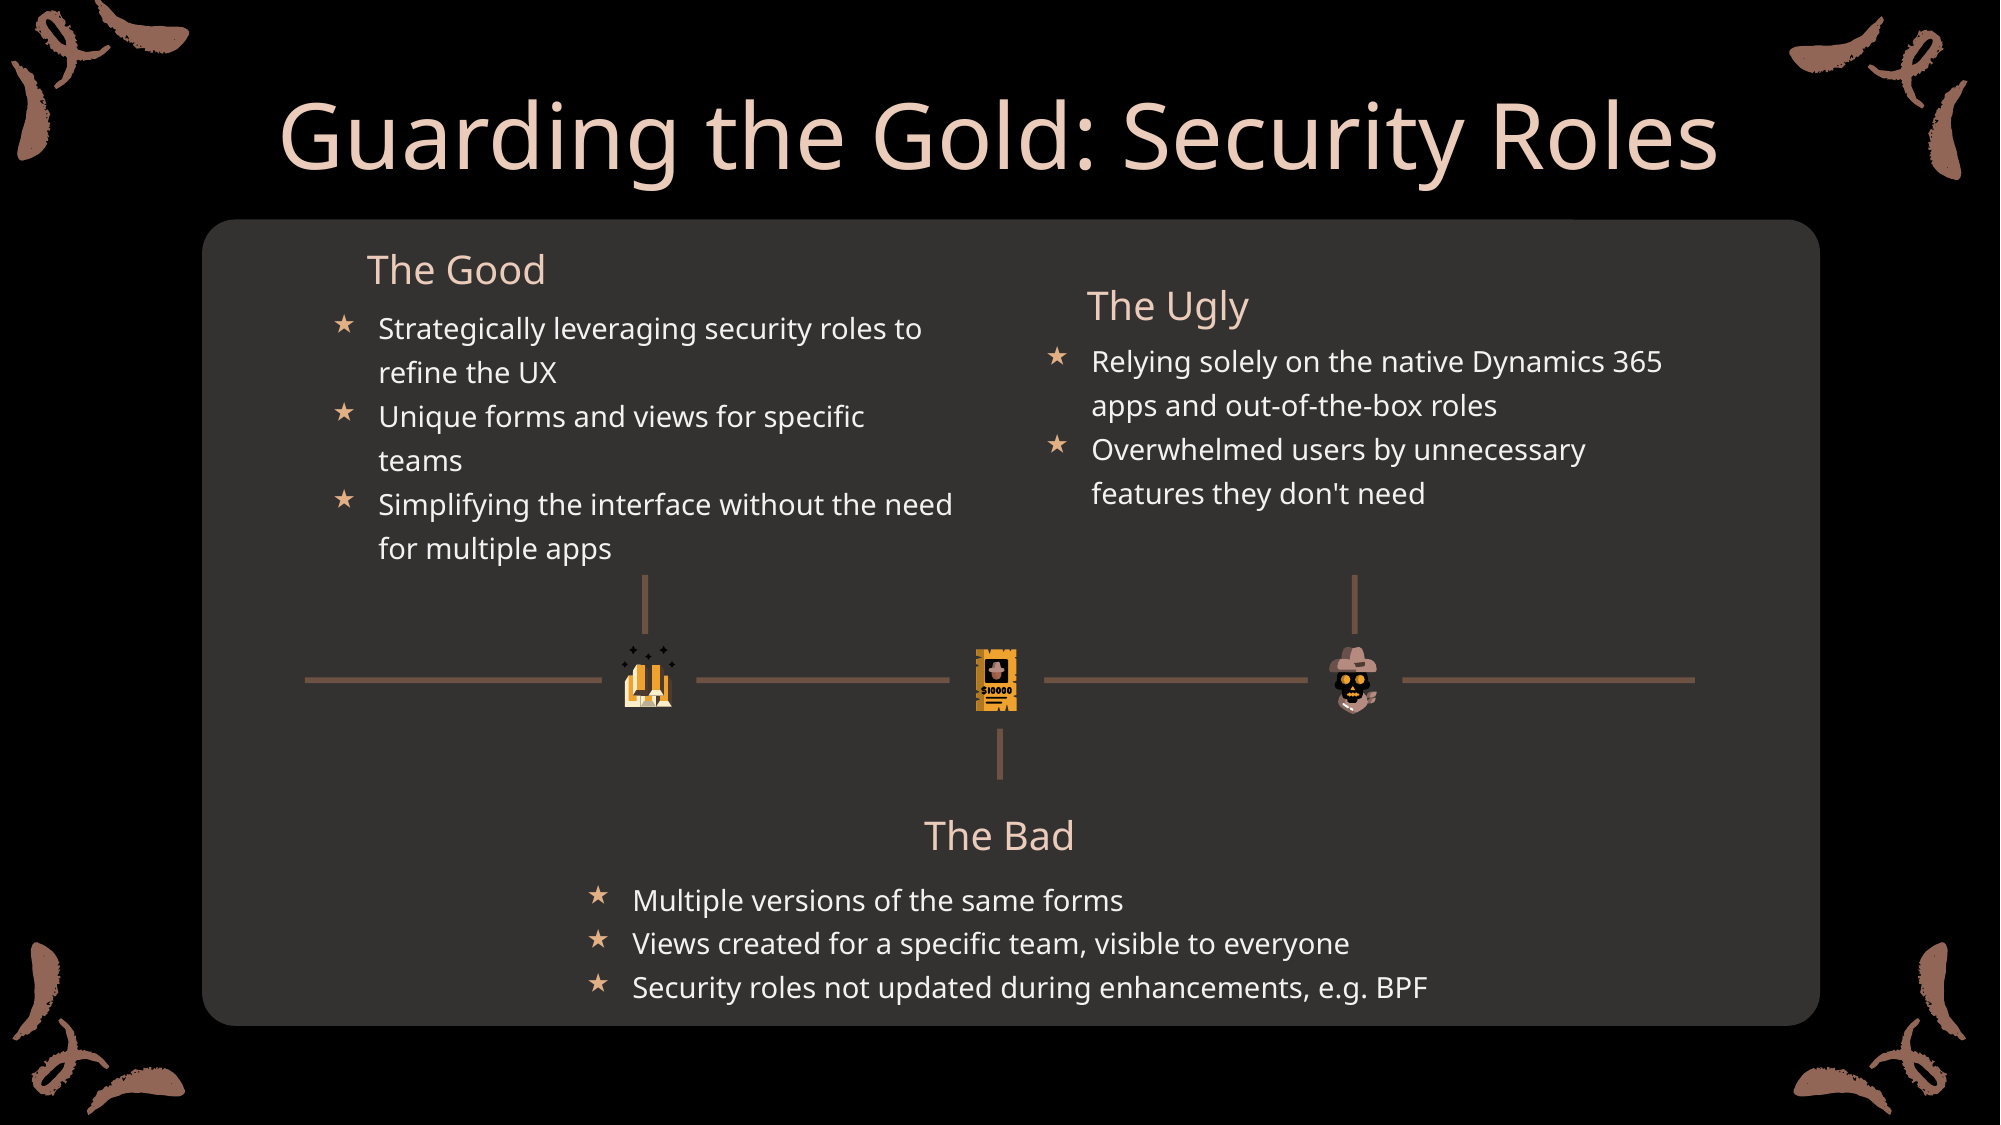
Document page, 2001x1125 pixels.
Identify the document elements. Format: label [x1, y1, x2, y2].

text_box [0, 0, 2000, 1125]
